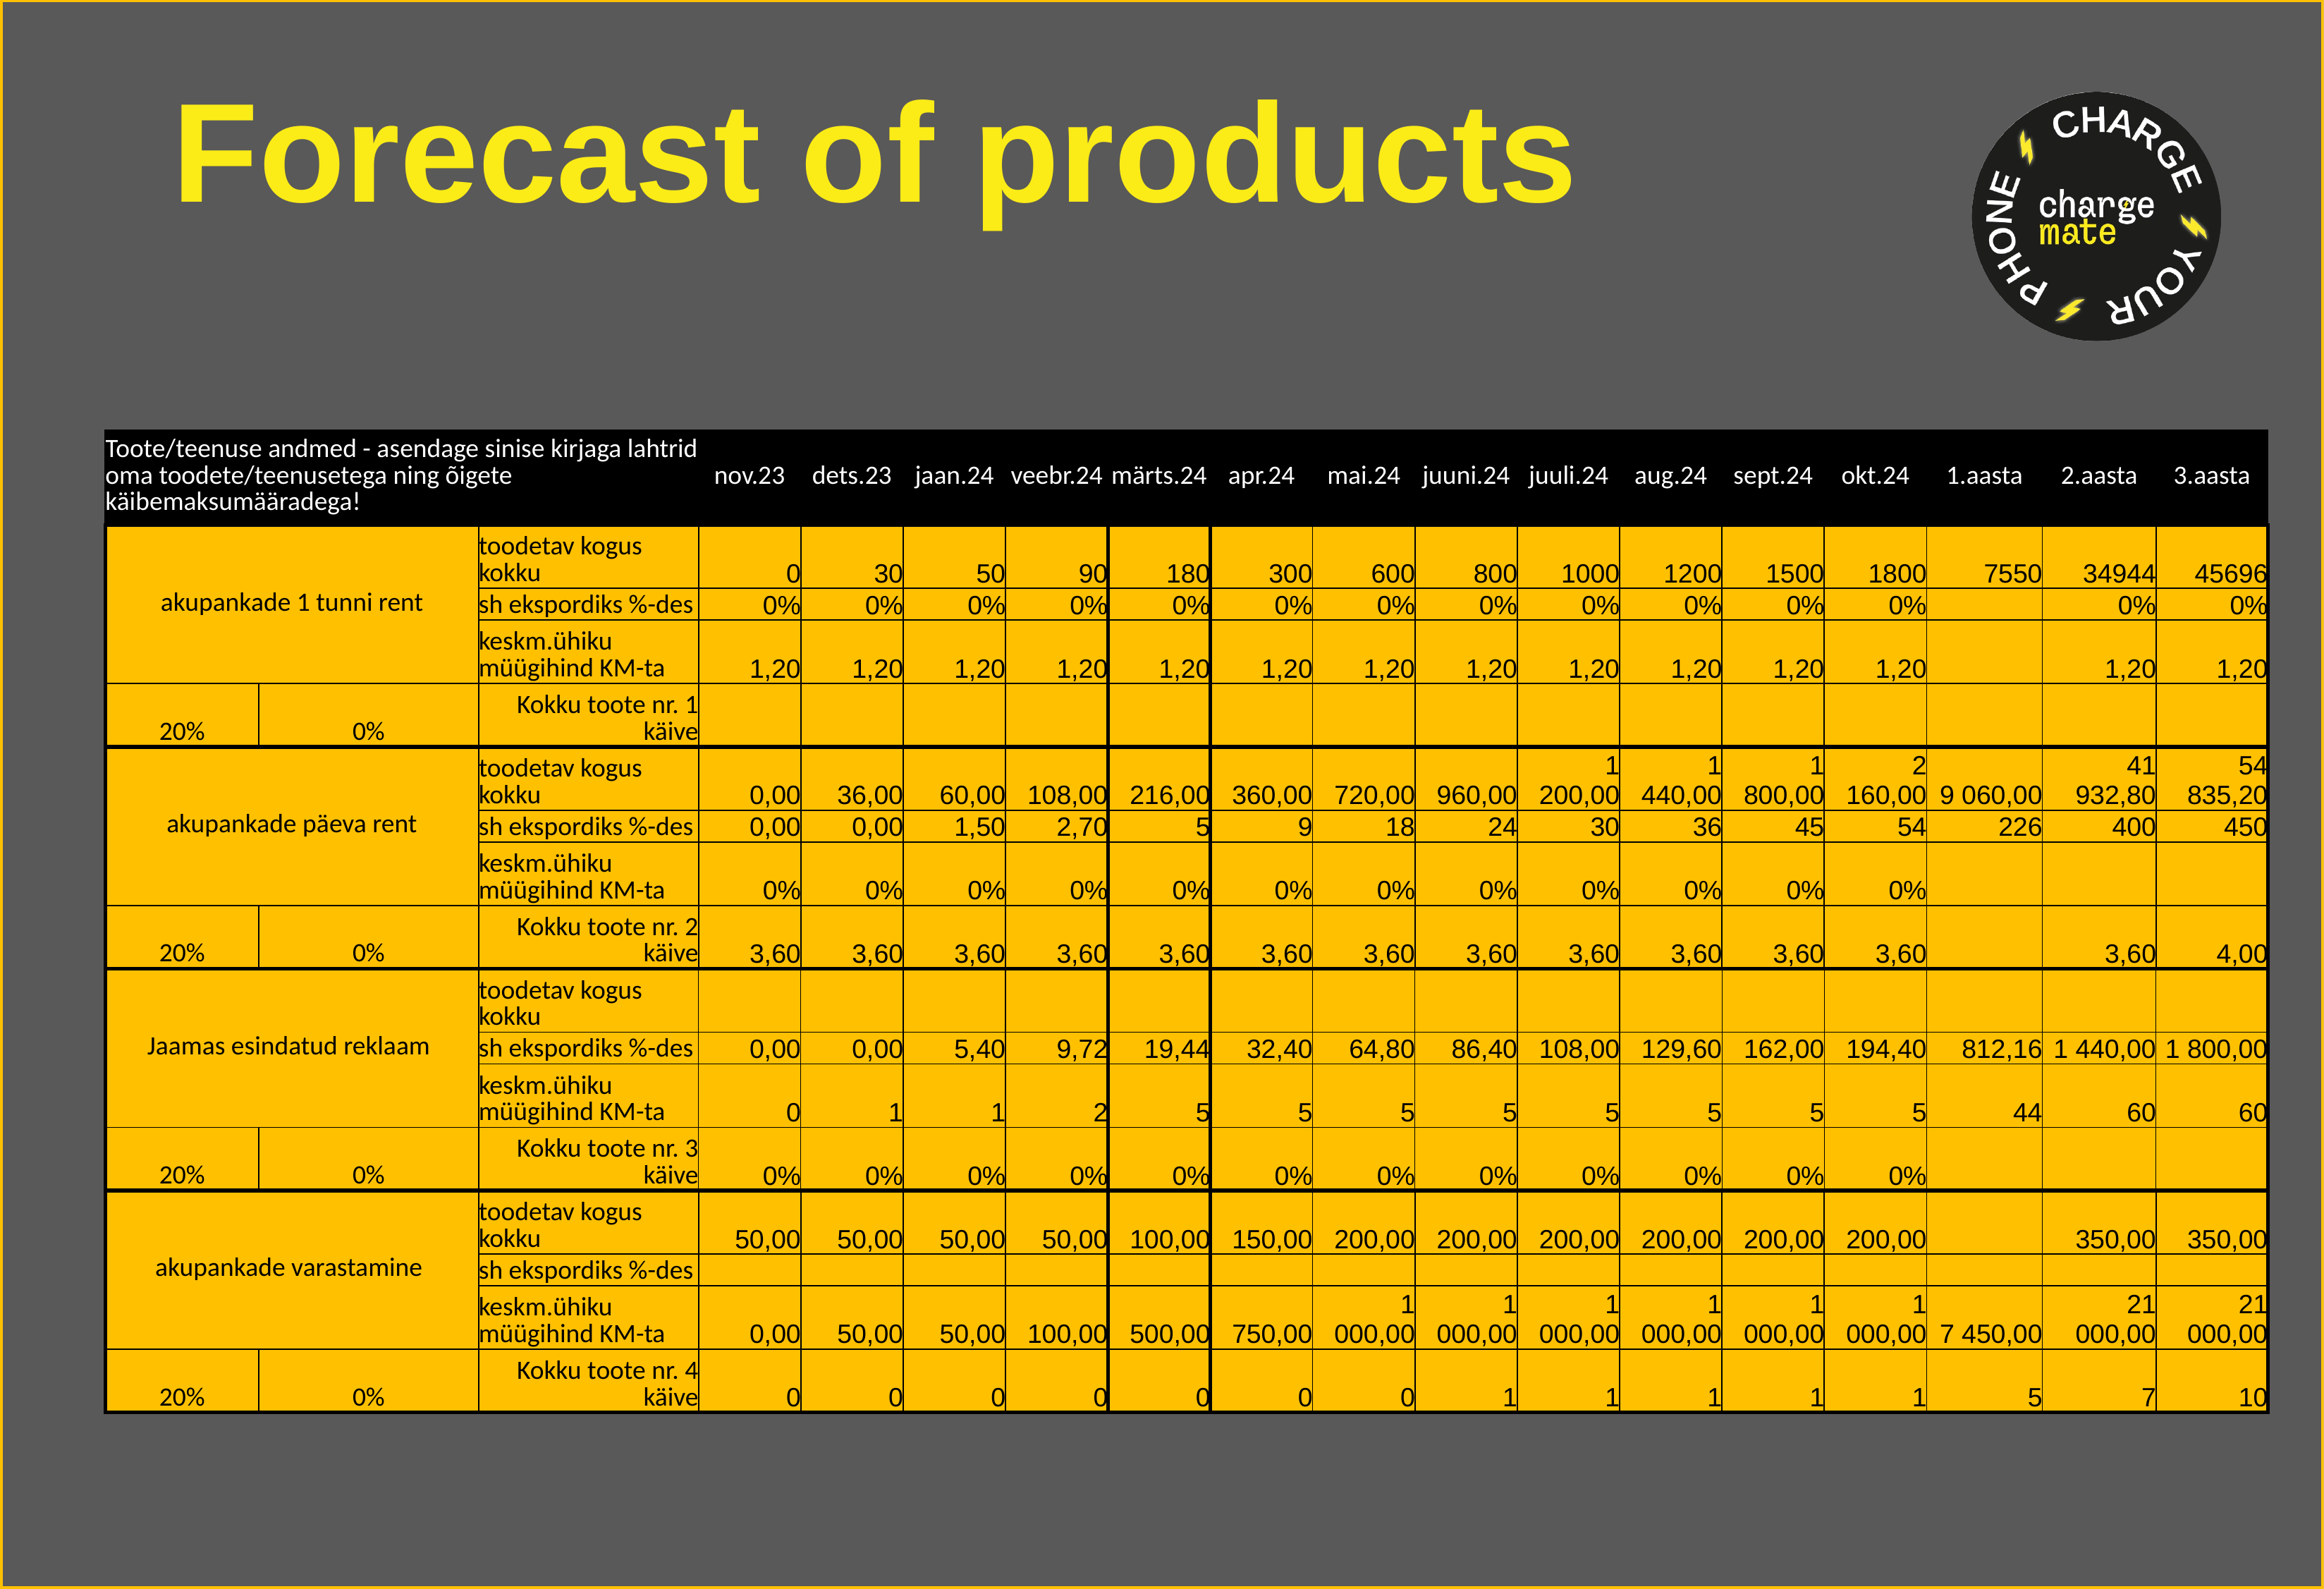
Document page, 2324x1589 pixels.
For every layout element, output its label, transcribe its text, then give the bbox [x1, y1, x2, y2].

table_cell 36,00 [802, 749, 903, 810]
table_cell 7 450,00 [1927, 1286, 2042, 1348]
table_cell [1110, 970, 1209, 1032]
table_cell [1212, 684, 1312, 745]
table_header aug.24 [1620, 430, 1721, 523]
table_cell 0% [1313, 1128, 1414, 1188]
table_cell 20% [107, 1128, 258, 1188]
table_cell 450 [2157, 811, 2266, 841]
table_cell 0% [1006, 589, 1106, 619]
table_cell [2156, 1128, 2266, 1188]
table_cell [1927, 589, 2042, 619]
table_cell 18 [1313, 811, 1414, 841]
table_cell [1620, 1255, 1721, 1285]
table_cell 1 [1416, 1350, 1517, 1411]
table_cell 400 [2043, 811, 2155, 841]
table_header nov.23 [699, 430, 800, 523]
table_cell 1 [1723, 1350, 1823, 1411]
table_cell [699, 1255, 800, 1285]
table_cell [1723, 970, 1824, 1032]
table_cell 5 [1620, 1064, 1722, 1127]
table_header Toote/teenuse andmed - asendage sinise kirjaga lahtrid oma toodete/teenusetega ning õigete käibemaksumääradega! [106, 430, 698, 523]
table_cell [1313, 970, 1414, 1032]
table_cell [2157, 684, 2266, 745]
table_cell keskm.ühiku müügihind KM-ta [479, 843, 698, 905]
table_header dets.23 [802, 430, 903, 523]
table_cell 9 [1212, 811, 1312, 841]
table_cell [1620, 684, 1721, 745]
table_cell Kokku toote nr. 1 käive [479, 684, 698, 745]
table_cell [1927, 684, 2042, 745]
table_cell 0 [1110, 1350, 1209, 1411]
table_cell 1,20 [1825, 621, 1926, 683]
table_cell 1,20 [1723, 621, 1823, 683]
table_cell [2156, 970, 2266, 1032]
table_cell 5 [1518, 1064, 1619, 1127]
table_cell 50,00 [802, 1286, 903, 1348]
table_cell 21 000,00 [2043, 1286, 2155, 1348]
table_cell 3,60 [1825, 906, 1926, 967]
table_cell [1723, 684, 1823, 745]
table_cell 0% [1006, 1128, 1106, 1188]
table_cell 1000 [1518, 527, 1619, 587]
table_cell 300 [1212, 527, 1312, 587]
table_cell 41 932,80 [2043, 749, 2155, 810]
table_cell 30 [1518, 811, 1619, 841]
table_cell 1200 [1620, 527, 1721, 587]
table_cell 1 000,00 [1620, 1286, 1721, 1348]
table_cell 200,00 [1825, 1193, 1926, 1253]
table_cell toodetav kogus kokku [479, 970, 698, 1032]
table_cell 0,00 [802, 811, 903, 841]
table_cell [1927, 843, 2042, 905]
table_cell 1 800,00 [2156, 1033, 2266, 1064]
table_cell 1,20 [1518, 621, 1619, 683]
table_cell 3,60 [2043, 906, 2155, 967]
table_cell 20% [107, 684, 258, 745]
table_cell 2,70 [1006, 811, 1106, 841]
table_cell 50,00 [904, 1286, 1005, 1348]
table_cell 500,00 [1110, 1286, 1209, 1348]
table_cell keskm.ühiku müügihind KM-ta [479, 1286, 698, 1348]
table_cell [1110, 1255, 1209, 1285]
table_cell [1927, 906, 2042, 967]
table_cell 200,00 [1416, 1193, 1517, 1253]
table_cell 44 [1927, 1064, 2042, 1127]
table_cell 60,00 [904, 749, 1005, 810]
table_cell 216,00 [1110, 749, 1209, 810]
table_cell 1,20 [1006, 621, 1106, 683]
table_cell [1825, 1255, 1926, 1285]
table_cell 7550 [1927, 527, 2042, 587]
table_cell 750,00 [1212, 1286, 1312, 1348]
table_cell 1,20 [904, 621, 1005, 683]
table_cell [1518, 684, 1619, 745]
table_cell [1825, 970, 1926, 1032]
table_cell 1,20 [1620, 621, 1721, 683]
table_cell 0% [1415, 1128, 1517, 1188]
table_cell 3,60 [1110, 906, 1209, 967]
table_cell sh ekspordiks %-des [479, 589, 698, 619]
table_cell 1,20 [699, 621, 800, 683]
table_cell [1927, 621, 2042, 683]
table_cell 200,00 [1723, 1193, 1823, 1253]
table_cell Kokku toote nr. 3 käive [479, 1128, 698, 1188]
table_cell 200,00 [1313, 1193, 1414, 1253]
table_cell 1 [801, 1064, 903, 1127]
table_cell 1 000,00 [1723, 1286, 1823, 1348]
table_cell 50,00 [699, 1193, 800, 1253]
table_cell [1825, 684, 1926, 745]
table_cell 0% [904, 589, 1005, 619]
table_cell 0% [1825, 589, 1926, 619]
table_cell [1416, 1255, 1517, 1285]
table_cell sh ekspordiks %-des [479, 1033, 698, 1064]
table_cell [904, 970, 1005, 1032]
table_cell Kokku toote nr. 2 käive [479, 906, 698, 967]
table_cell 0 [699, 527, 800, 587]
table_cell [904, 1255, 1005, 1285]
table_cell 200,00 [1518, 1193, 1619, 1253]
table_cell 0% [259, 1128, 478, 1188]
table_cell 1,20 [1110, 621, 1209, 683]
table_cell 10 [2157, 1350, 2266, 1411]
table_cell 0% [801, 1128, 903, 1188]
table_cell 50 [904, 527, 1005, 587]
table_cell 0% [2043, 589, 2155, 619]
table_cell 0% [802, 589, 903, 619]
table_cell keskm.ühiku müügihind KM-ta [479, 621, 698, 683]
table_cell [802, 1255, 903, 1285]
table_cell 50,00 [1006, 1193, 1106, 1253]
table_cell 2 [1006, 1064, 1106, 1127]
table_cell [1006, 684, 1106, 745]
table_cell 0% [1313, 843, 1414, 905]
table_cell 21 000,00 [2157, 1286, 2266, 1348]
table_cell 0% [1110, 1128, 1209, 1188]
table_cell 0% [1110, 843, 1209, 905]
table_cell 45696 [2157, 527, 2266, 587]
table_cell Kokku toote nr. 4 käive [479, 1350, 698, 1411]
table_cell 1,20 [802, 621, 903, 683]
table_cell 2 160,00 [1825, 749, 1926, 810]
table_cell 50,00 [802, 1193, 903, 1253]
table_cell 9 060,00 [1927, 749, 2042, 810]
table_cell 50,00 [904, 1193, 1005, 1253]
table_cell akupankade 1 tunni rent [107, 527, 478, 683]
table_cell 1800 [1825, 527, 1926, 587]
table_cell [1006, 1255, 1106, 1285]
table_cell 24 [1416, 811, 1517, 841]
table_cell [1212, 970, 1312, 1032]
table_cell 129,60 [1620, 1033, 1722, 1064]
table_cell [1415, 970, 1517, 1032]
table_cell 1,20 [1313, 621, 1414, 683]
table_cell 0% [1518, 589, 1619, 619]
table_cell [1620, 970, 1722, 1032]
table_cell 1,20 [2043, 621, 2155, 683]
table_cell 0,00 [699, 1286, 800, 1348]
table_cell akupankade päeva rent [107, 749, 478, 905]
table_cell 0% [1212, 843, 1312, 905]
table_cell 0% [1825, 1128, 1926, 1188]
table_cell 9,72 [1006, 1033, 1106, 1064]
table_cell 5 [1212, 1064, 1312, 1127]
table_header apr.24 [1211, 430, 1312, 523]
table_cell 3,60 [699, 906, 800, 967]
table_cell [2043, 684, 2155, 745]
table_cell 0% [699, 589, 800, 619]
table_cell 0% [1723, 1128, 1824, 1188]
table_cell 3,60 [1313, 906, 1414, 967]
table_cell 86,40 [1415, 1033, 1517, 1064]
table_cell 0% [1620, 1128, 1722, 1188]
table_header 2.aasta [2043, 430, 2155, 523]
table_header sept.24 [1723, 430, 1823, 523]
table_cell 20% [107, 1350, 258, 1411]
table_cell 194,40 [1825, 1033, 1926, 1064]
table_cell 0% [1313, 589, 1414, 619]
table_cell 3,60 [1620, 906, 1721, 967]
table_cell [2157, 843, 2266, 905]
table_cell [699, 684, 800, 745]
table_cell 1 800,00 [1723, 749, 1823, 810]
table_cell 5,40 [904, 1033, 1005, 1064]
table_cell [2043, 970, 2155, 1032]
table_cell 1 200,00 [1518, 749, 1619, 810]
table_cell 0% [259, 684, 478, 745]
table_cell 800 [1416, 527, 1517, 587]
table_cell 162,00 [1723, 1033, 1824, 1064]
table_cell 1 [1518, 1350, 1619, 1411]
table_cell 0% [1416, 843, 1517, 905]
table_cell [1212, 1255, 1312, 1285]
table_cell 30 [802, 527, 903, 587]
table_cell 5 [1110, 811, 1209, 841]
table_cell 90 [1006, 527, 1106, 587]
table_cell 5 [1825, 1064, 1926, 1127]
table_cell 36 [1620, 811, 1721, 841]
table_cell 7 [2043, 1350, 2155, 1411]
table_cell [2043, 1128, 2155, 1188]
table_cell 0% [1620, 843, 1721, 905]
table_cell 60 [2043, 1064, 2155, 1127]
table_cell 100,00 [1006, 1286, 1106, 1348]
table_cell 200,00 [1620, 1193, 1721, 1253]
table_cell 0% [1006, 843, 1106, 905]
table_cell 0% [2157, 589, 2266, 619]
table_cell 350,00 [2157, 1193, 2266, 1253]
table_cell 45 [1723, 811, 1823, 841]
table_cell 1500 [1723, 527, 1823, 587]
table_cell 19,44 [1110, 1033, 1209, 1064]
table_cell 812,16 [1927, 1033, 2042, 1064]
table_cell 1 440,00 [2043, 1033, 2155, 1064]
table_cell 150,00 [1212, 1193, 1312, 1253]
table_cell [1110, 684, 1209, 745]
table_cell 0% [1212, 1128, 1312, 1188]
title Forecast of products [172, 61, 1673, 233]
table_cell 108,00 [1518, 1033, 1619, 1064]
table_cell 4,00 [2157, 906, 2266, 967]
table_header juuni.24 [1416, 430, 1517, 523]
table_header märts.24 [1108, 430, 1210, 523]
table_cell 350,00 [2043, 1193, 2155, 1253]
table_cell 1 000,00 [1416, 1286, 1517, 1348]
table_cell 226 [1927, 811, 2042, 841]
table_cell 0% [802, 843, 903, 905]
table_cell 1 000,00 [1518, 1286, 1619, 1348]
table_cell toodetav kogus kokku [479, 1193, 698, 1253]
table_cell 1,20 [2157, 621, 2266, 683]
table_cell 3,60 [1723, 906, 1823, 967]
table_cell 0,00 [699, 811, 800, 841]
table_cell 0% [1416, 589, 1517, 619]
table_header 1.aasta [1927, 430, 2042, 523]
table_header veebr.24 [1006, 430, 1107, 523]
table_cell 1 [1825, 1350, 1926, 1411]
table_cell 1 000,00 [1825, 1286, 1926, 1348]
table_cell 0 [802, 1350, 903, 1411]
table_cell 60 [2156, 1064, 2266, 1127]
table_cell 0% [1723, 589, 1823, 619]
table_header mai.24 [1313, 430, 1414, 523]
table_cell [2043, 843, 2155, 905]
table_cell [802, 684, 903, 745]
table_cell 0 [699, 1064, 800, 1127]
table_cell 20% [107, 906, 258, 967]
table_cell [1927, 1128, 2042, 1188]
table_cell 600 [1313, 527, 1414, 587]
table_cell 5 [1415, 1064, 1517, 1127]
table_cell 0,00 [801, 1033, 903, 1064]
table_cell 720,00 [1313, 749, 1414, 810]
table_cell 0% [1723, 843, 1823, 905]
table_cell 1,20 [1416, 621, 1517, 683]
table_cell [1723, 1255, 1823, 1285]
table_cell 3,60 [1416, 906, 1517, 967]
table_header 3.aasta [2157, 430, 2267, 523]
table_cell 1 [904, 1064, 1005, 1127]
table_cell [1416, 684, 1517, 745]
table_header jaan.24 [904, 430, 1005, 523]
table_cell 0 [699, 1350, 800, 1411]
table_cell 1 440,00 [1620, 749, 1721, 810]
table_cell [1313, 1255, 1414, 1285]
table_cell akupankade varastamine [107, 1193, 478, 1348]
table_cell 1,20 [1212, 621, 1312, 683]
table_cell keskm.ühiku müügihind KM-ta [479, 1064, 698, 1127]
table_cell [1313, 684, 1414, 745]
table_cell 5 [1723, 1064, 1824, 1127]
table_cell 0 [1006, 1350, 1106, 1411]
table_cell [1927, 1255, 2042, 1285]
table_cell sh ekspordiks %-des [479, 1255, 698, 1285]
table_cell 32,40 [1212, 1033, 1312, 1064]
picture [1971, 91, 2222, 341]
table_cell 3,60 [1518, 906, 1619, 967]
table_cell 5 [1110, 1064, 1209, 1127]
table_cell 360,00 [1212, 749, 1312, 810]
table_cell [1927, 970, 2042, 1032]
text_box [0, 0, 2324, 1589]
table_cell [2157, 1255, 2266, 1285]
table_cell [699, 970, 800, 1032]
table_cell 5 [1313, 1064, 1414, 1127]
table_cell [1927, 1193, 2042, 1253]
table_cell 0% [904, 1128, 1005, 1188]
table_header okt.24 [1825, 430, 1926, 523]
table_cell toodetav kogus kokku [479, 527, 698, 587]
table_cell 54 [1825, 811, 1926, 841]
table_cell 0 [1313, 1350, 1414, 1411]
table_cell 3,60 [904, 906, 1005, 967]
table_cell 0% [1110, 589, 1209, 619]
table_cell 1,50 [904, 811, 1005, 841]
table_cell 3,60 [802, 906, 903, 967]
table_cell Jaamas esindatud reklaam [107, 970, 478, 1127]
table_cell 1 000,00 [1313, 1286, 1414, 1348]
table_cell [1518, 1255, 1619, 1285]
table_cell 100,00 [1110, 1193, 1209, 1253]
table_cell 0% [1825, 843, 1926, 905]
table_cell 0% [1518, 843, 1619, 905]
table_cell 0 [904, 1350, 1005, 1411]
table_cell 3,60 [1212, 906, 1312, 967]
table_cell 960,00 [1416, 749, 1517, 810]
table_cell toodetav kogus kokku [479, 749, 698, 810]
table_cell [2043, 1255, 2155, 1285]
table_cell 0,00 [699, 749, 800, 810]
table_cell 34944 [2043, 527, 2155, 587]
table_cell 0% [1518, 1128, 1619, 1188]
table_cell 0% [259, 1350, 478, 1411]
table_cell 0% [1620, 589, 1721, 619]
table_cell [1518, 970, 1619, 1032]
table_cell 54 835,20 [2157, 749, 2266, 810]
table_cell 0% [259, 906, 478, 967]
table_cell 0% [1212, 589, 1312, 619]
table_cell 3,60 [1006, 906, 1106, 967]
table_cell 5 [1927, 1350, 2042, 1411]
table_cell 0,00 [699, 1033, 800, 1064]
table_cell sh ekspordiks %-des [479, 811, 698, 841]
table_cell 0% [699, 1128, 800, 1188]
table_cell 0% [699, 843, 800, 905]
table_cell 108,00 [1006, 749, 1106, 810]
table_cell 180 [1110, 527, 1209, 587]
table_cell 0 [1212, 1350, 1312, 1411]
table_cell 0% [904, 843, 1005, 905]
table_cell 64,80 [1313, 1033, 1414, 1064]
table_cell [904, 684, 1005, 745]
table_cell [801, 970, 903, 1032]
table_header juuli.24 [1518, 430, 1619, 523]
table_cell 1 [1620, 1350, 1721, 1411]
table_cell [1006, 970, 1106, 1032]
